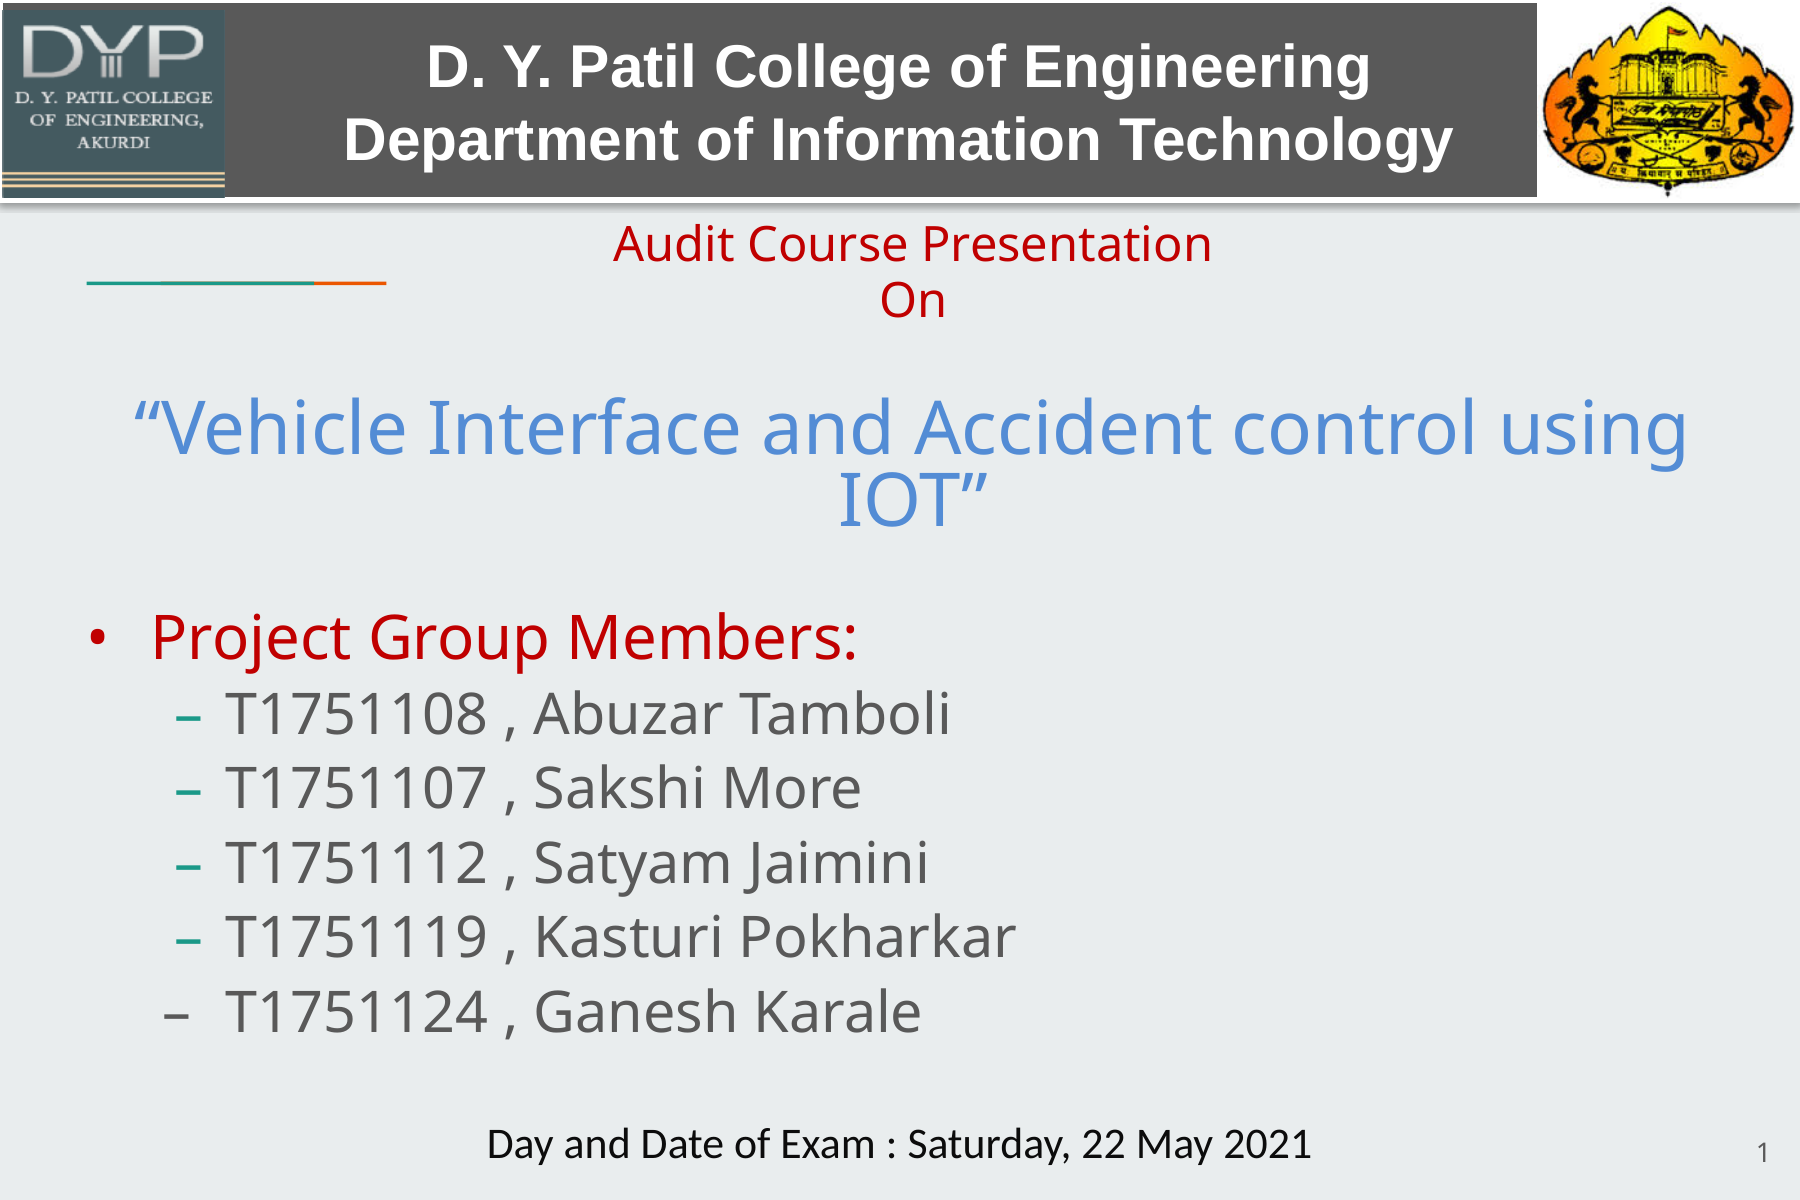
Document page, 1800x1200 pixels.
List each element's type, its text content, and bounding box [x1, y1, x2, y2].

list Project Group Members: T1751108 , Abuzar Tamboli T1751107 , Sakshi More T1751112 , Satyam Jaimini T1751119 , Kasturi Pokharkar T1751124 , Ganesh Karale [69, 463, 1135, 1041]
text_box Day and Date of Exam : Saturday, 22 May 2021 [0, 1105, 1800, 1177]
picture [2, 9, 226, 199]
subtitle Audit Course Presentation On “Vehicle Interface and Accident control using IOT” [69, 215, 1757, 556]
picture [1537, 2, 1800, 200]
title D. Y. Patil College of Engineering Department of Information Technology [0, 0, 1538, 200]
slide_number ‹#› [1680, 1108, 1789, 1200]
